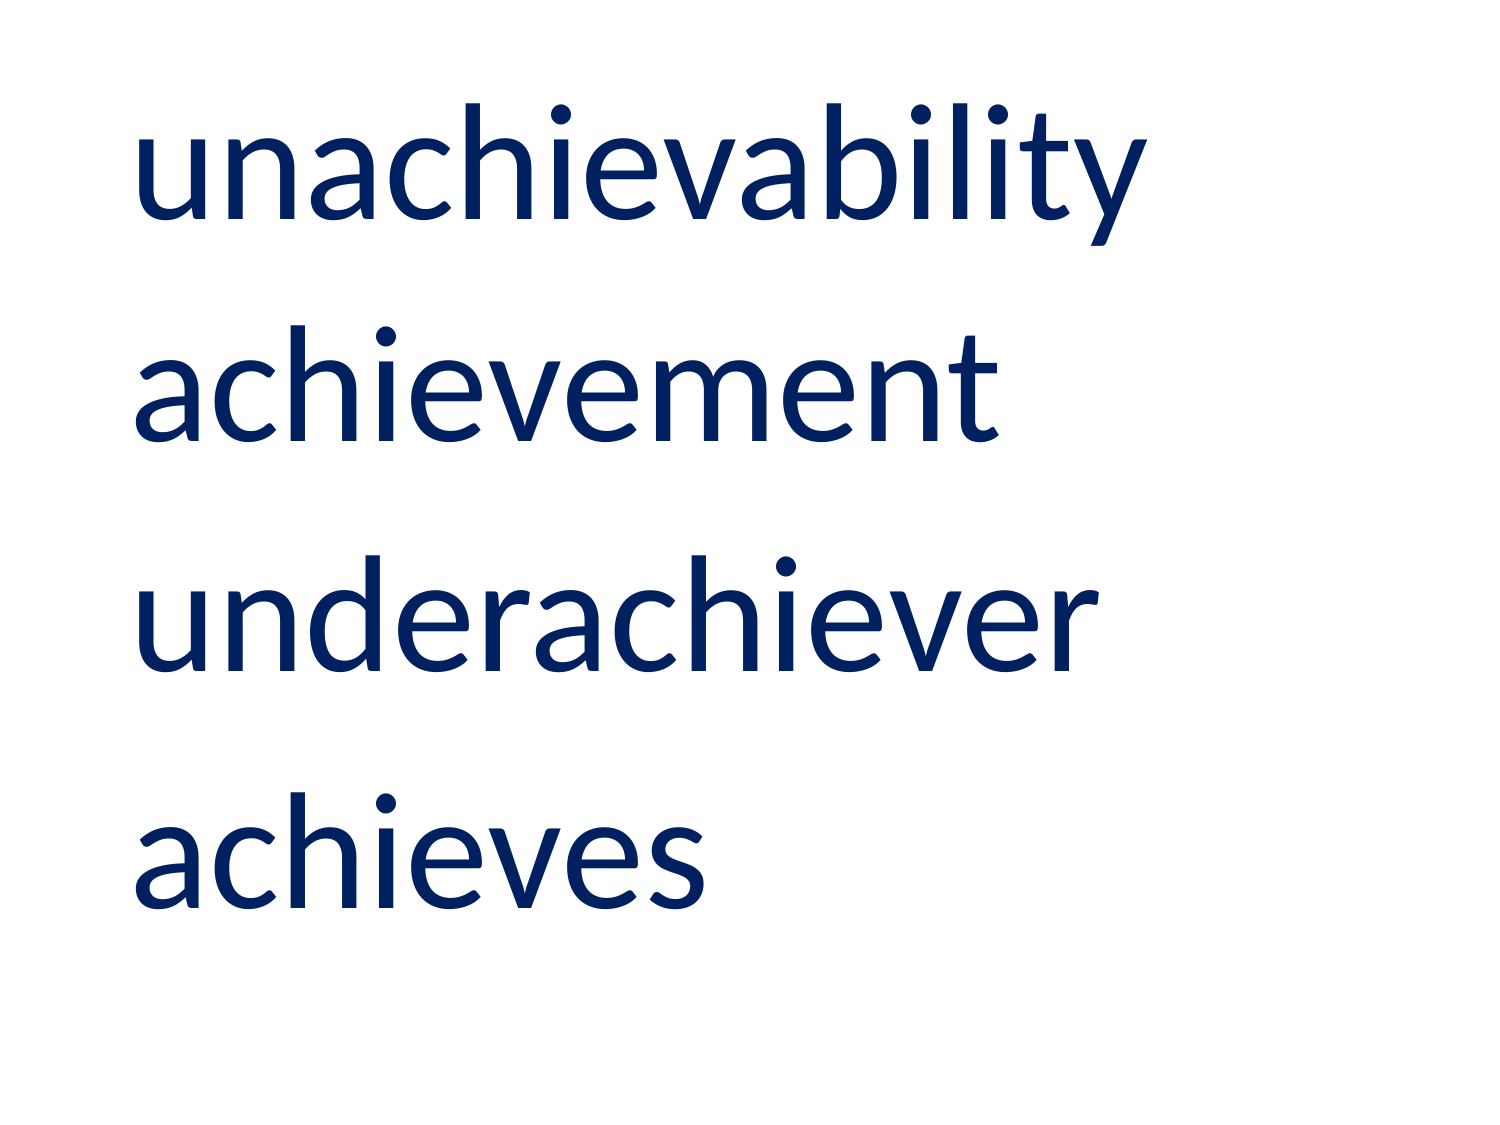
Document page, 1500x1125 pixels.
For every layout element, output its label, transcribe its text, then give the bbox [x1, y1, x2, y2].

text_box achieves [115, 734, 1196, 949]
text_box unachievability [114, 45, 1424, 260]
text_box underachiever [115, 497, 1196, 712]
text_box achievement [115, 267, 1196, 483]
